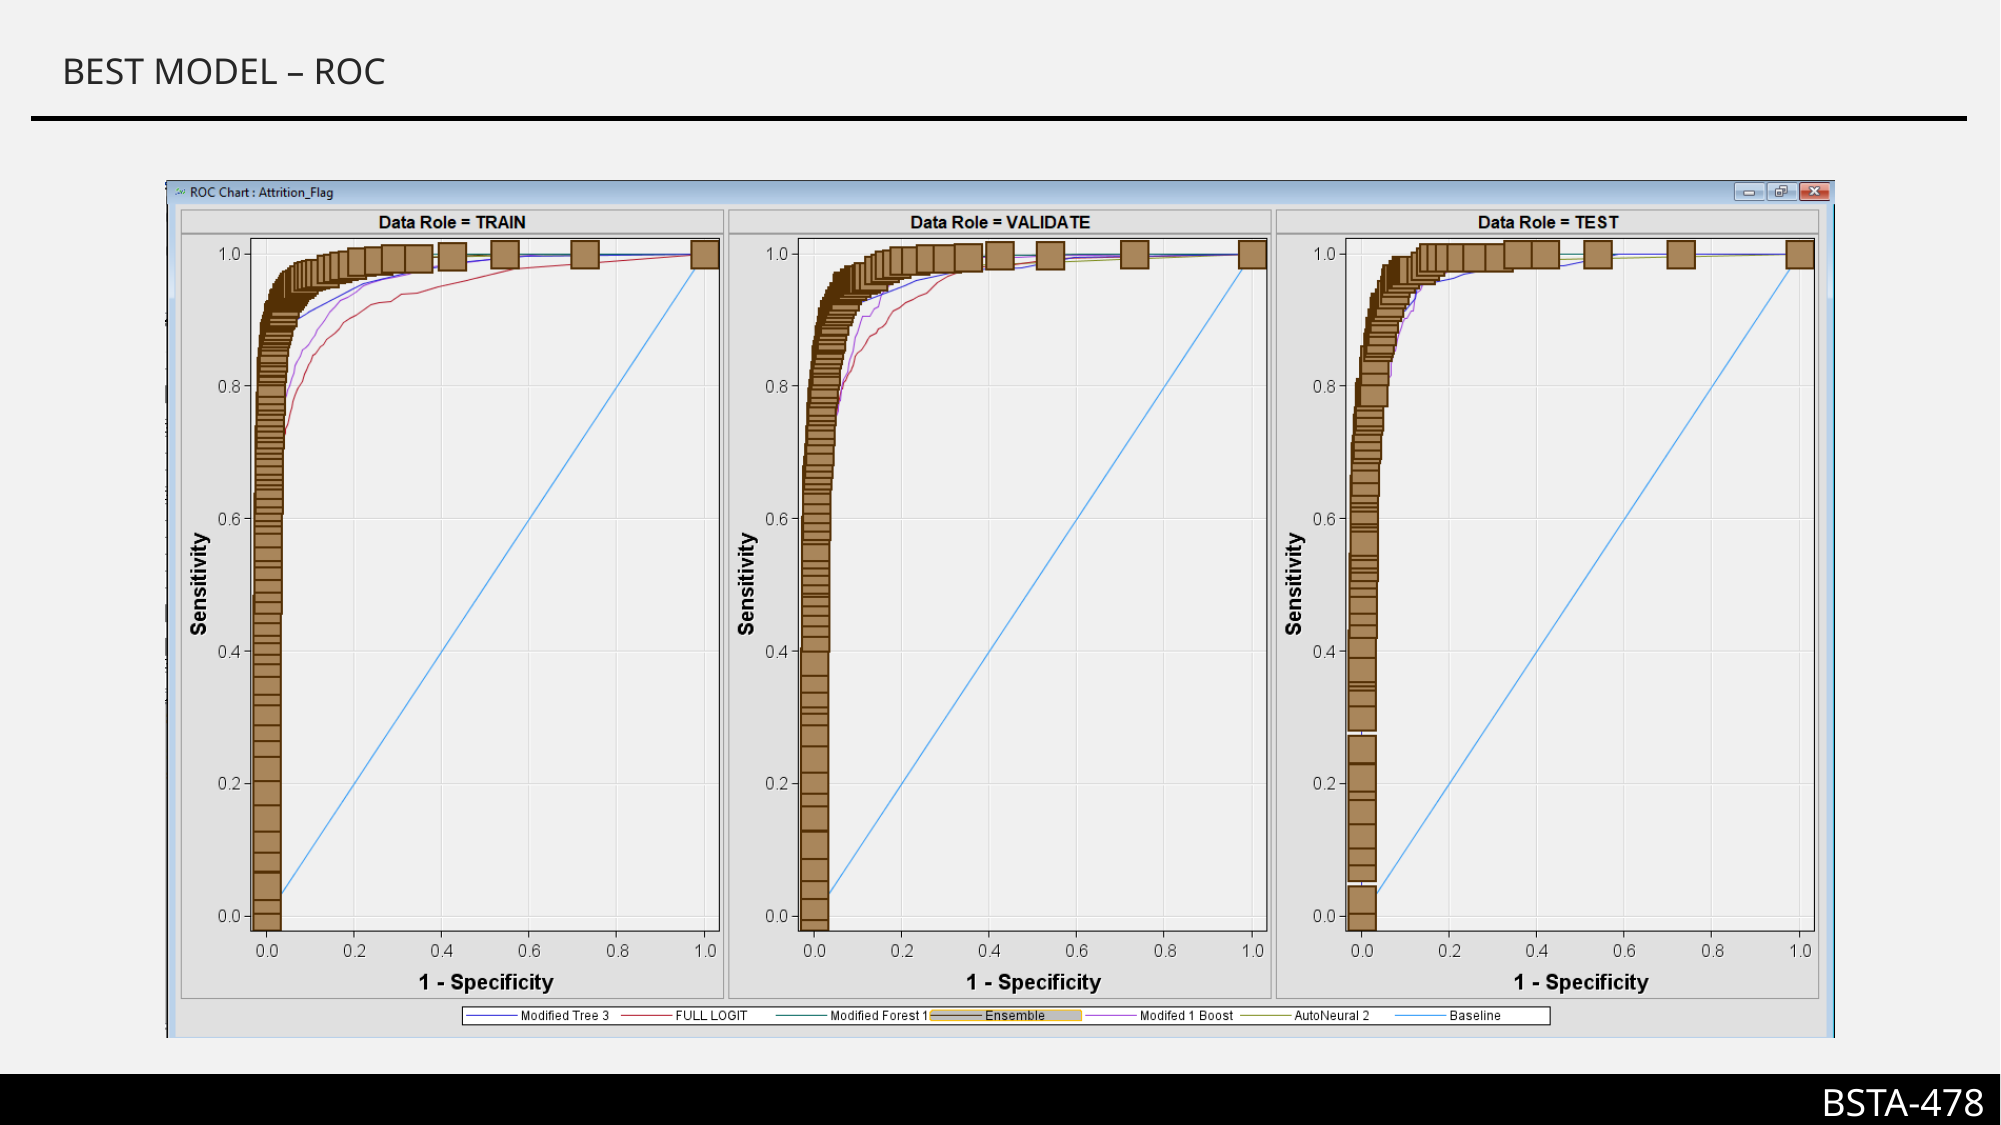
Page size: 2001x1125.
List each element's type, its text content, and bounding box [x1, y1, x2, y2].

title BEST MODEL – ROC [29, 21, 1970, 124]
picture [165, 179, 1835, 1038]
